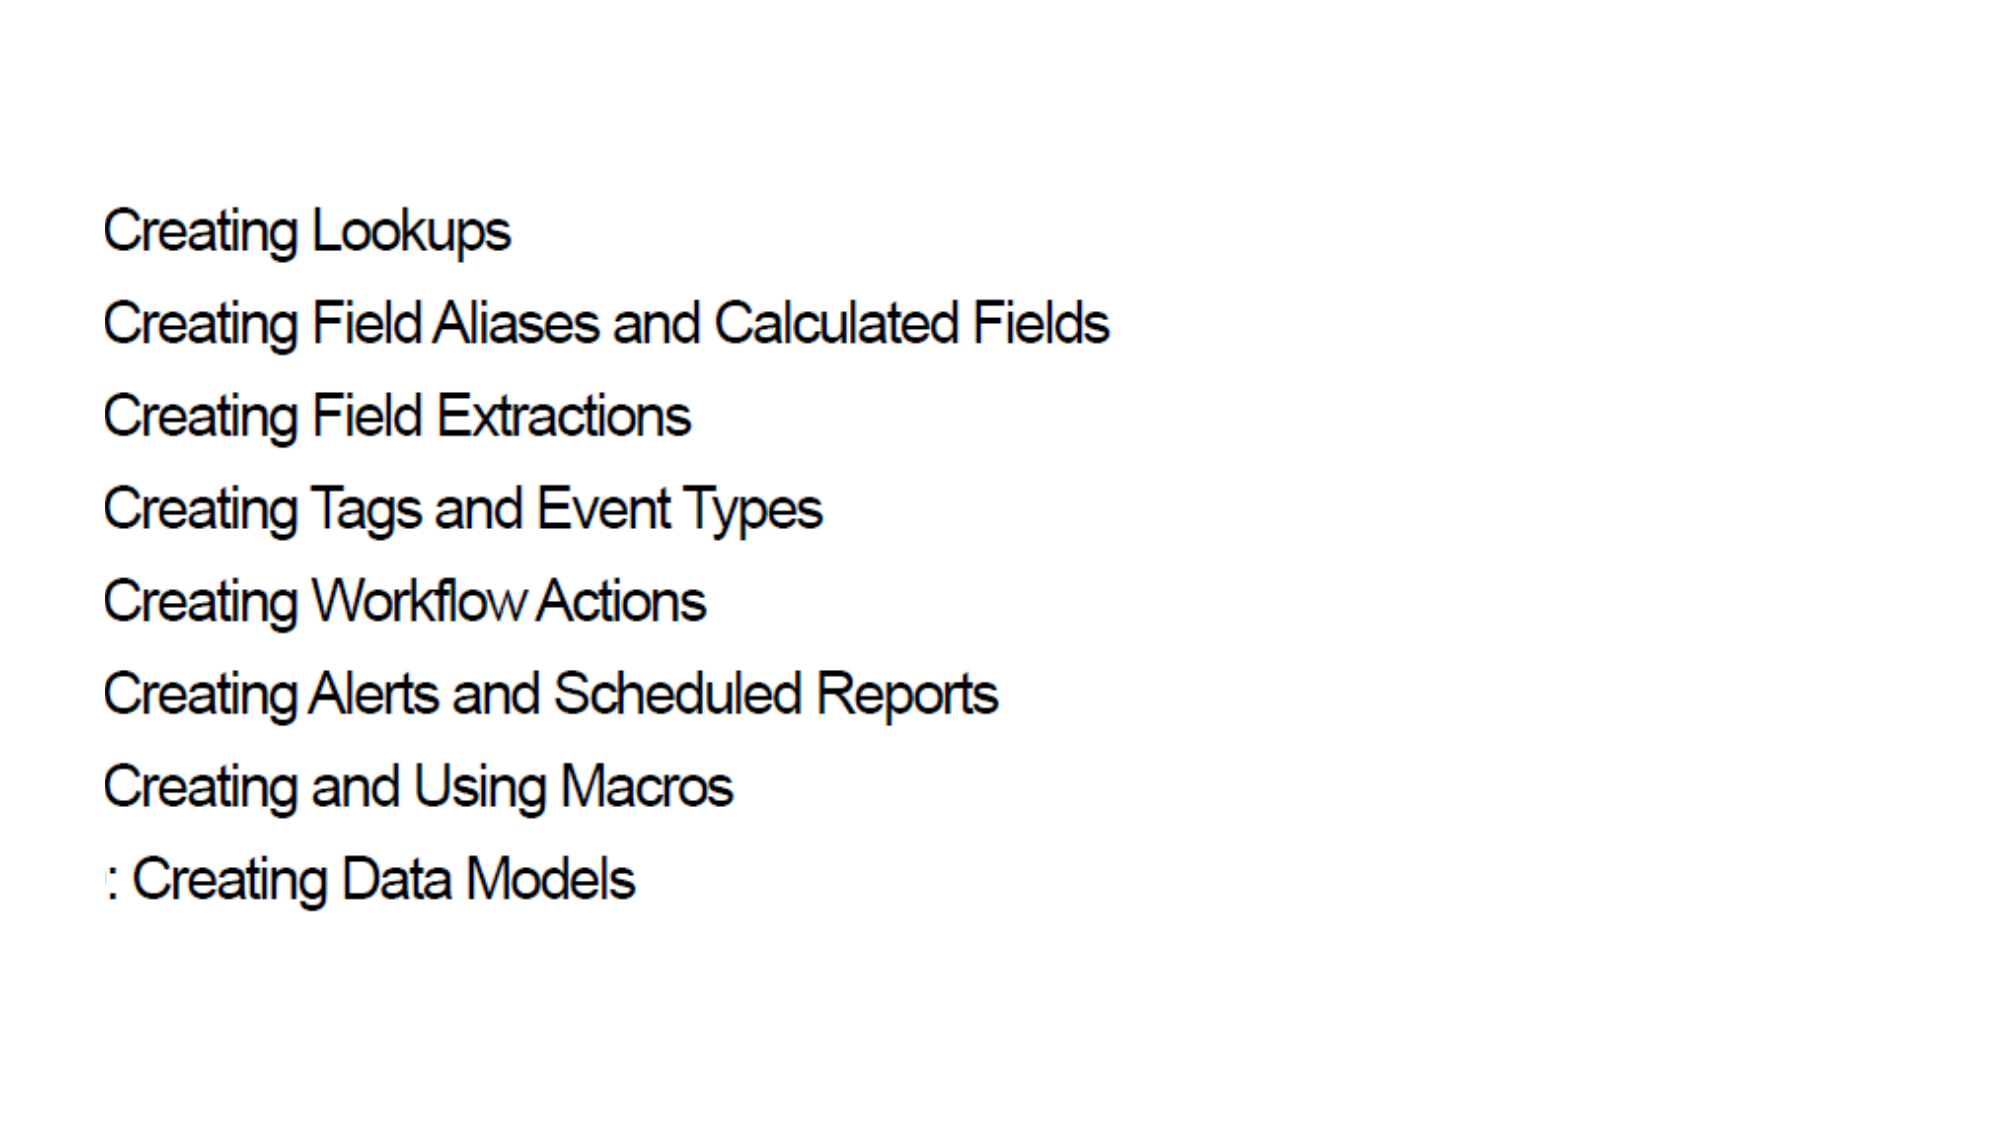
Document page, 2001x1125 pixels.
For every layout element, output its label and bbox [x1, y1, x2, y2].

picture [105, 184, 1895, 941]
